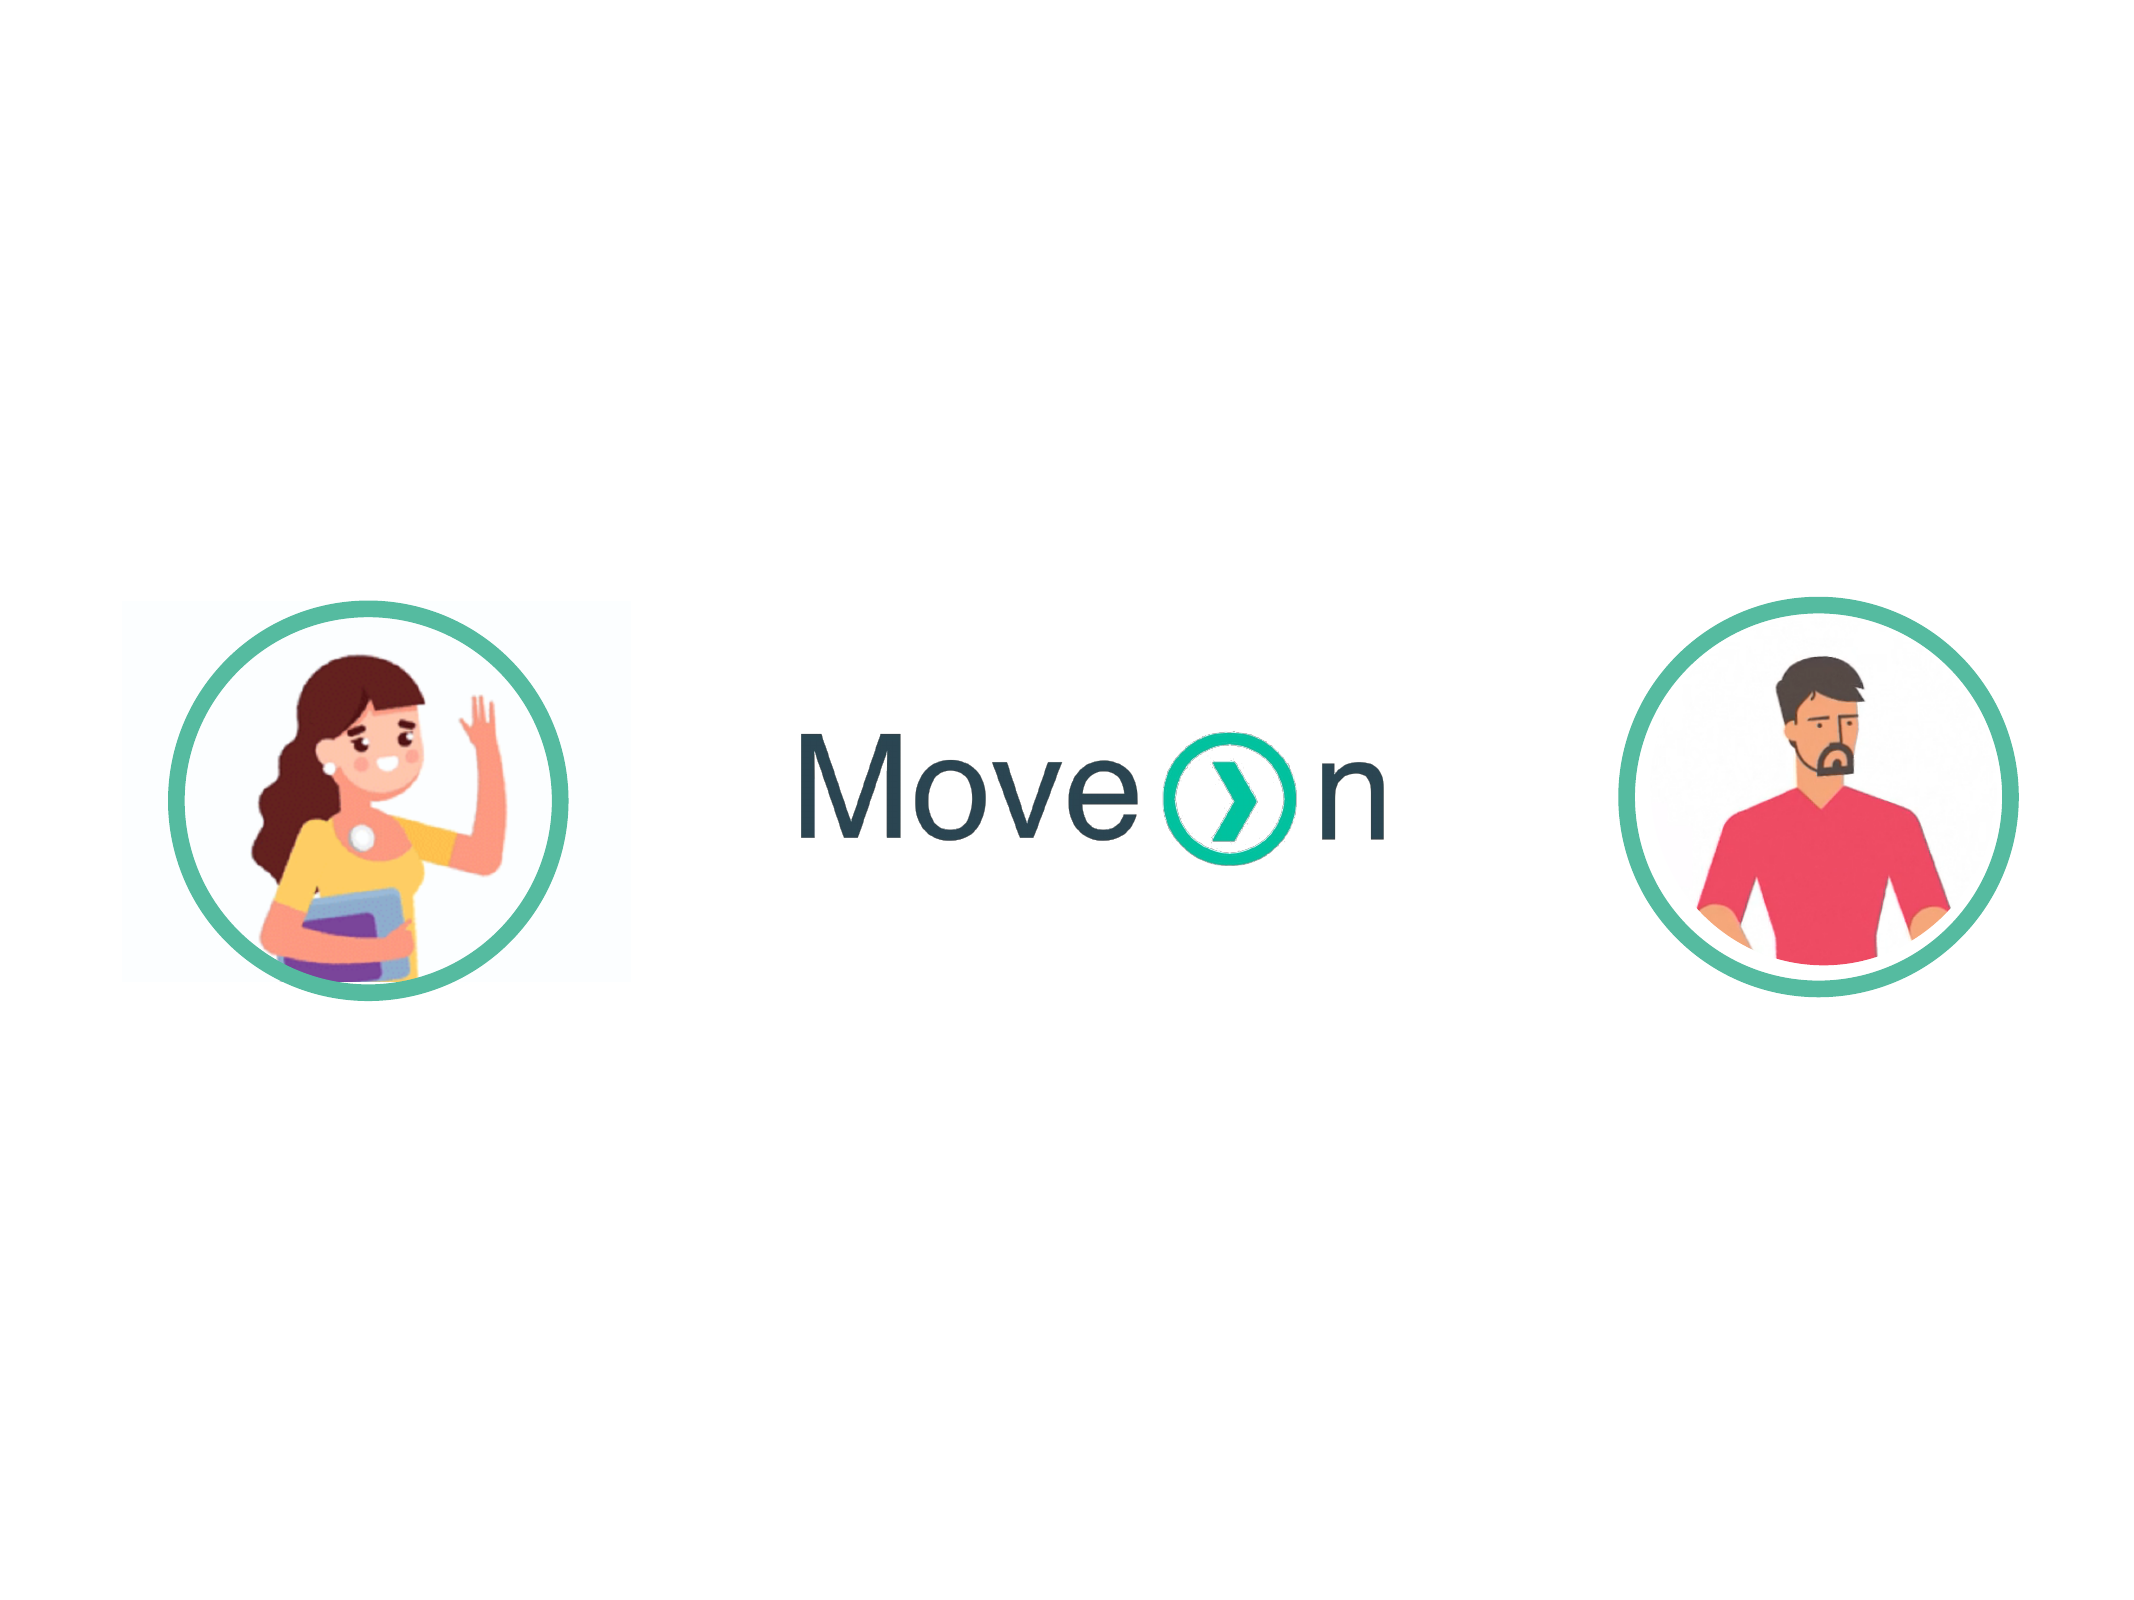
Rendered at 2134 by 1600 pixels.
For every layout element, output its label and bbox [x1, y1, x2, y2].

picture [799, 728, 1384, 866]
text_box [1626, 604, 2011, 990]
text_box [122, 601, 631, 993]
